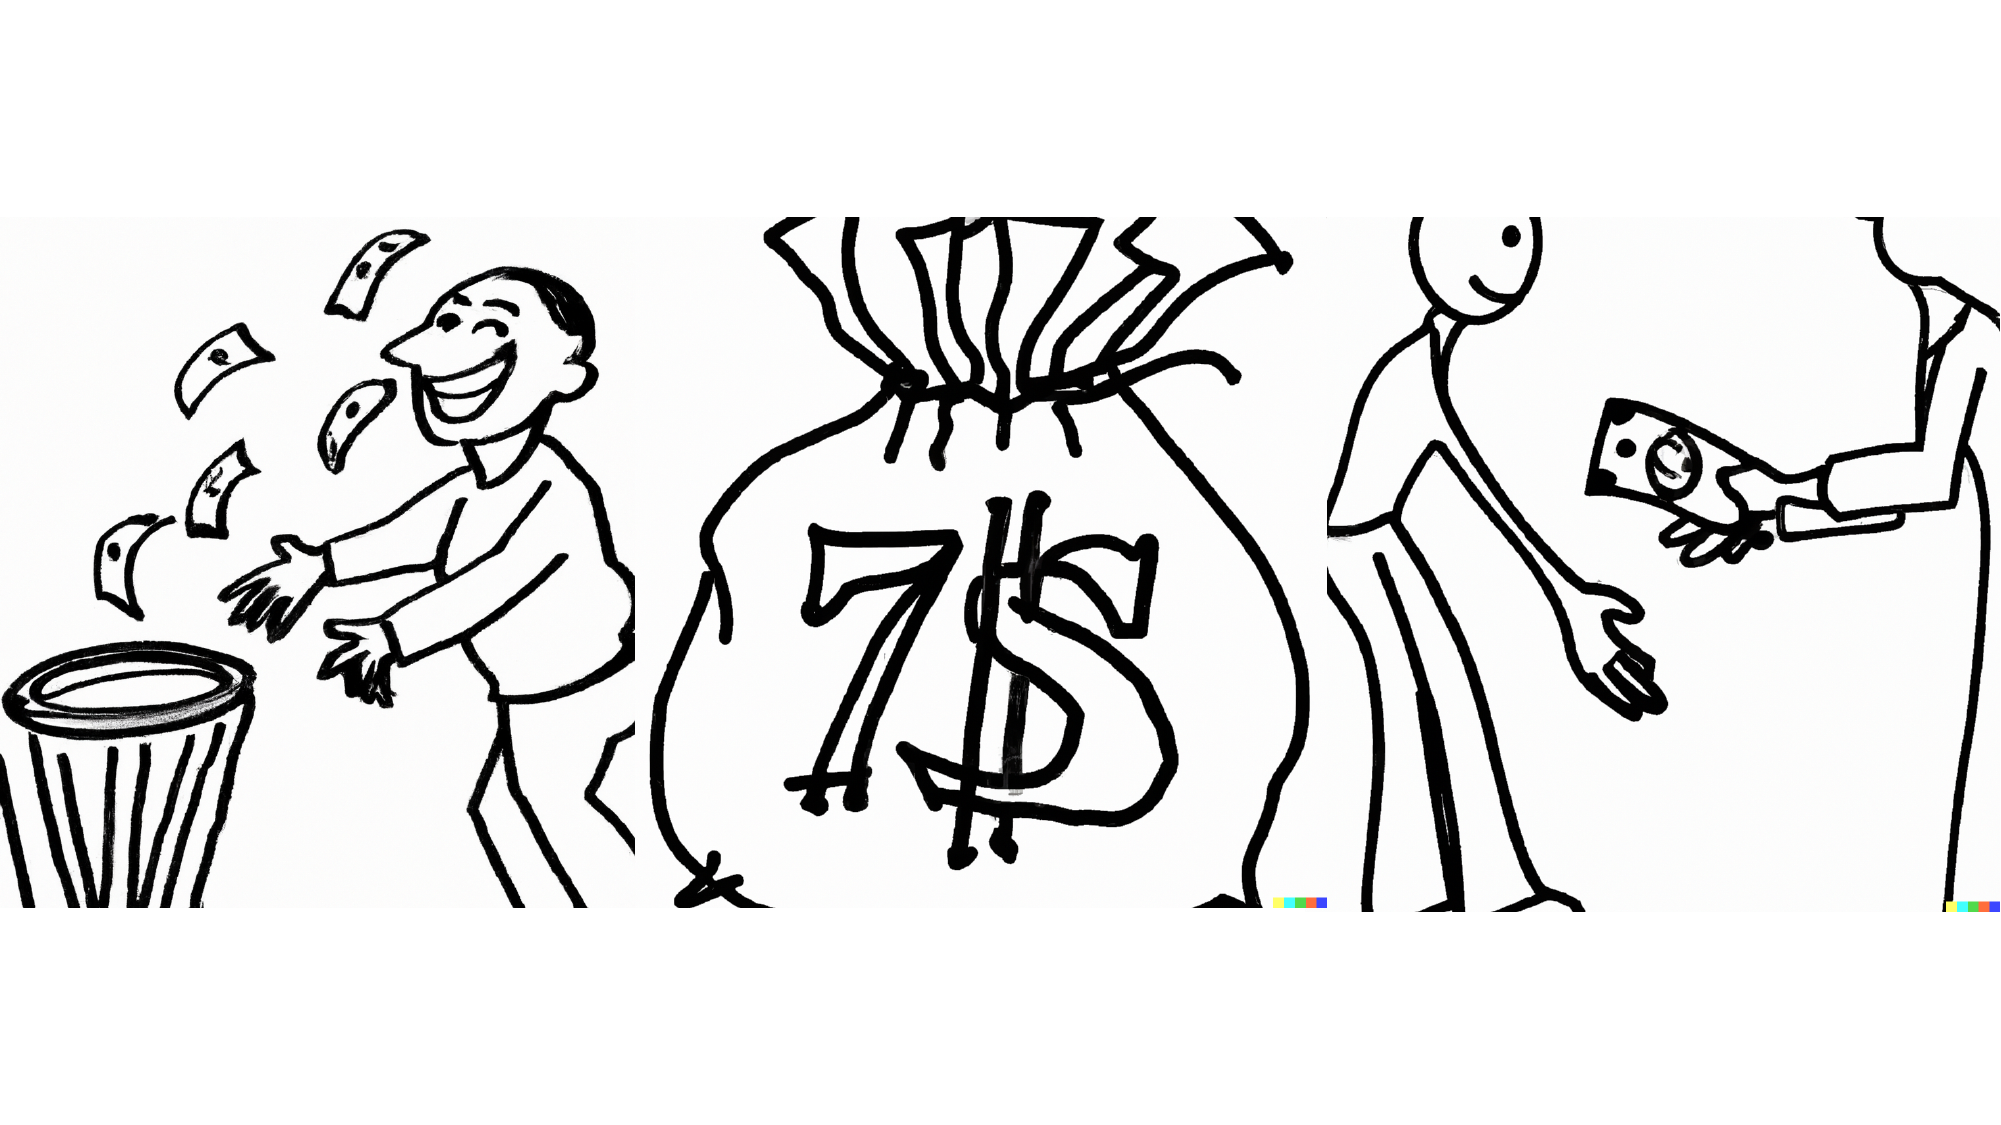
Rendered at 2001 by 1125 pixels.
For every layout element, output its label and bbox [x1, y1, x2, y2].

picture [0, 217, 2000, 912]
